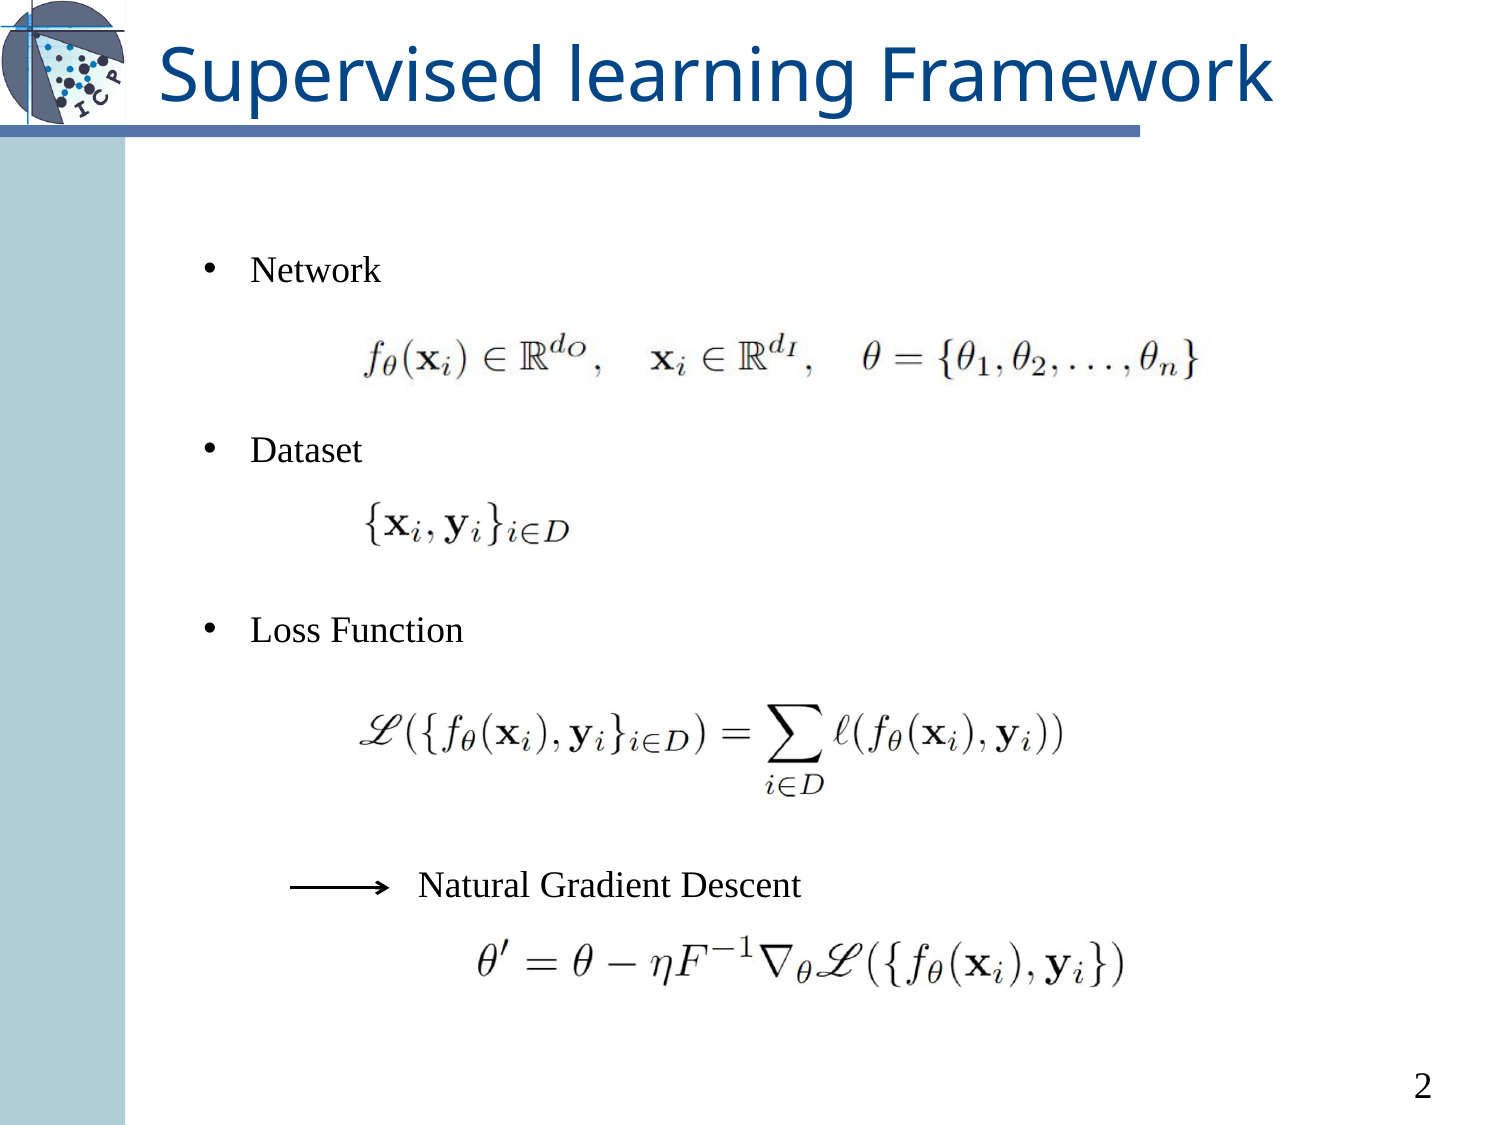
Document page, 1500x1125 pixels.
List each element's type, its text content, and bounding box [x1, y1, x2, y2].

text_box Network Dataset Loss Function [188, 237, 1277, 793]
text_box Natural Gradient Descent [402, 852, 822, 913]
picture [348, 319, 1220, 402]
text_box 2 [1351, 1053, 1448, 1114]
picture [464, 926, 1133, 998]
picture [348, 490, 581, 556]
picture [0, 0, 125, 125]
title Supervised learning Framework [150, 0, 1487, 125]
picture [348, 696, 1072, 803]
